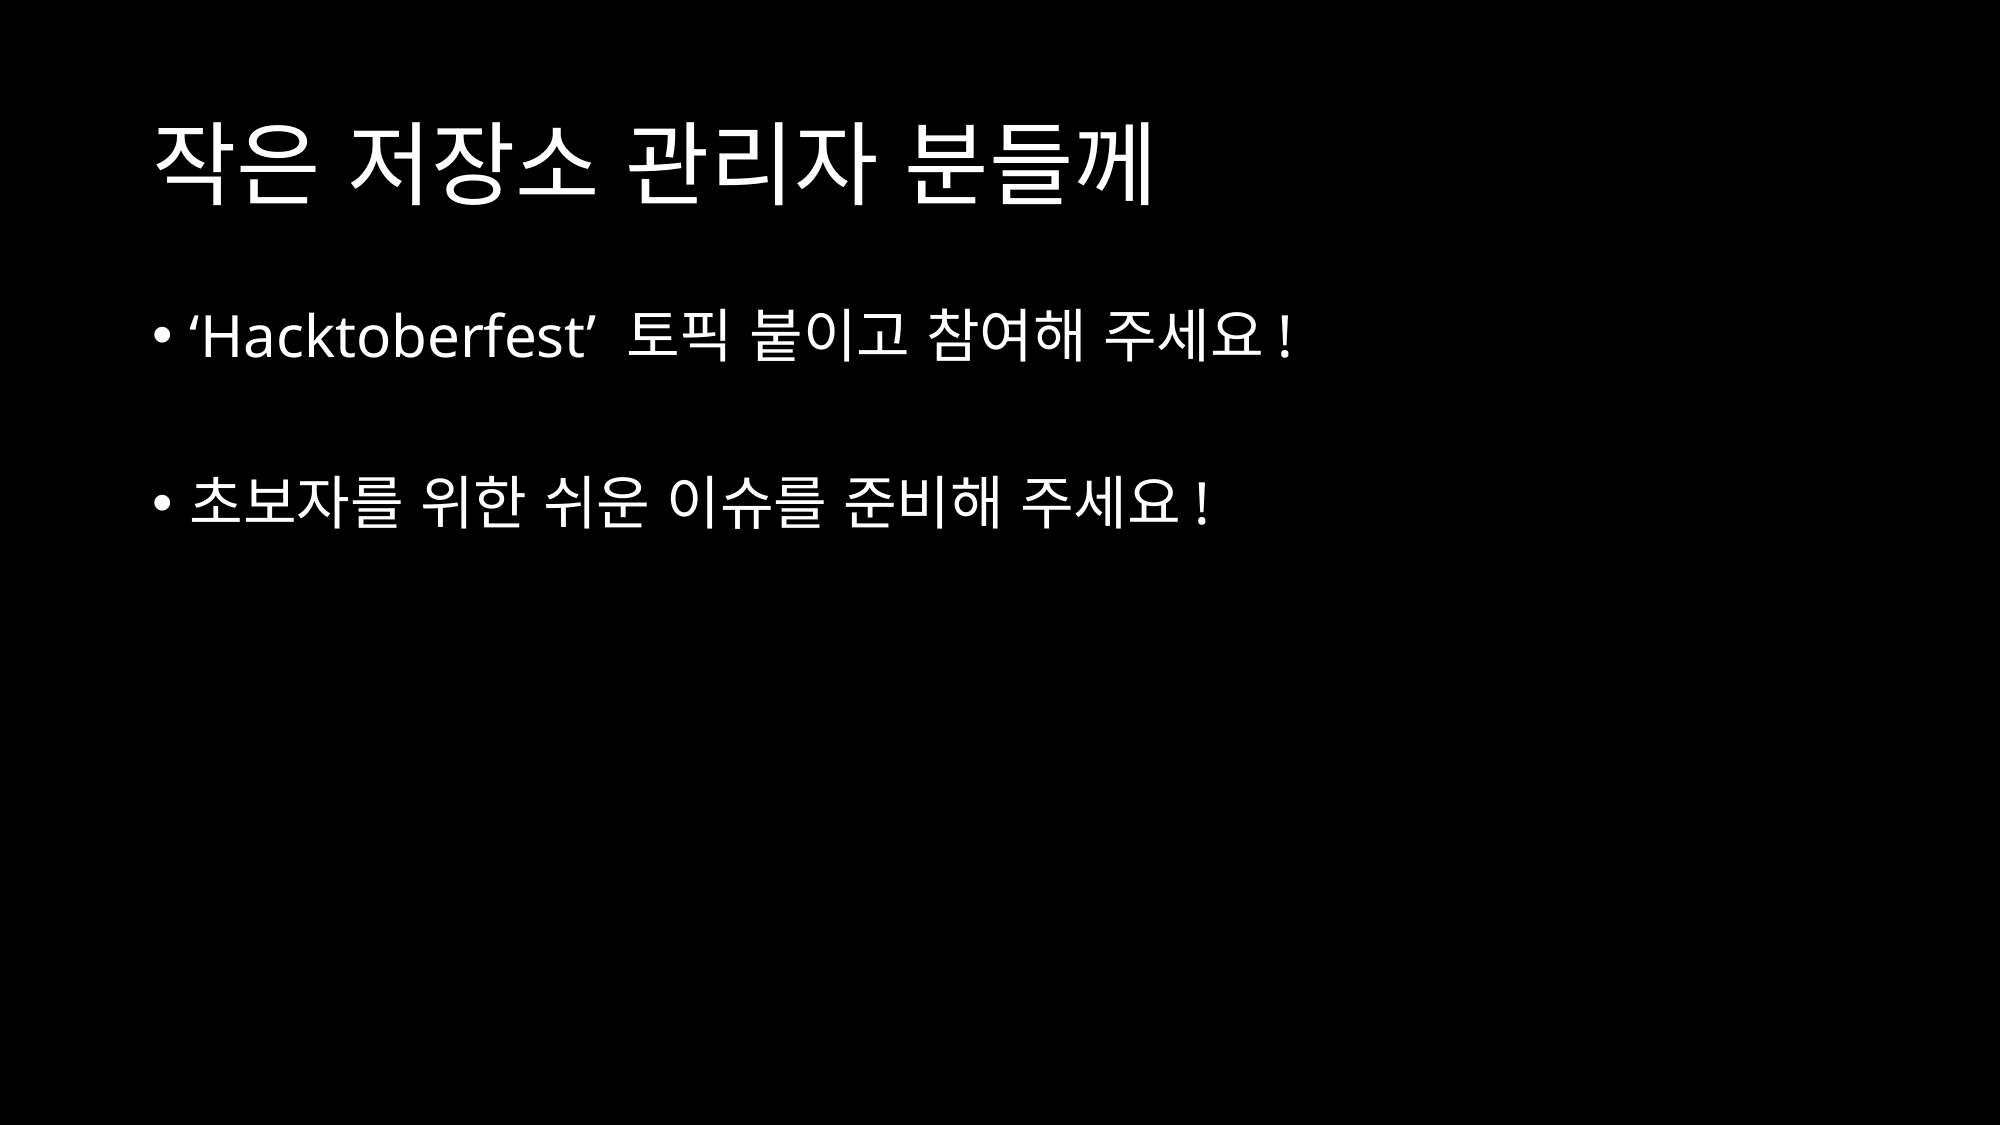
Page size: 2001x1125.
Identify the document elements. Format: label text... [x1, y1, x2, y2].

list ‘Hacktoberfest’ 토픽 붙이고 참여해 주세요! 초보자를 위한 쉬운 이슈를 준비해 주세요! [137, 299, 1863, 1014]
title 작은 저장소 관리자 분들께 [137, 59, 1863, 278]
